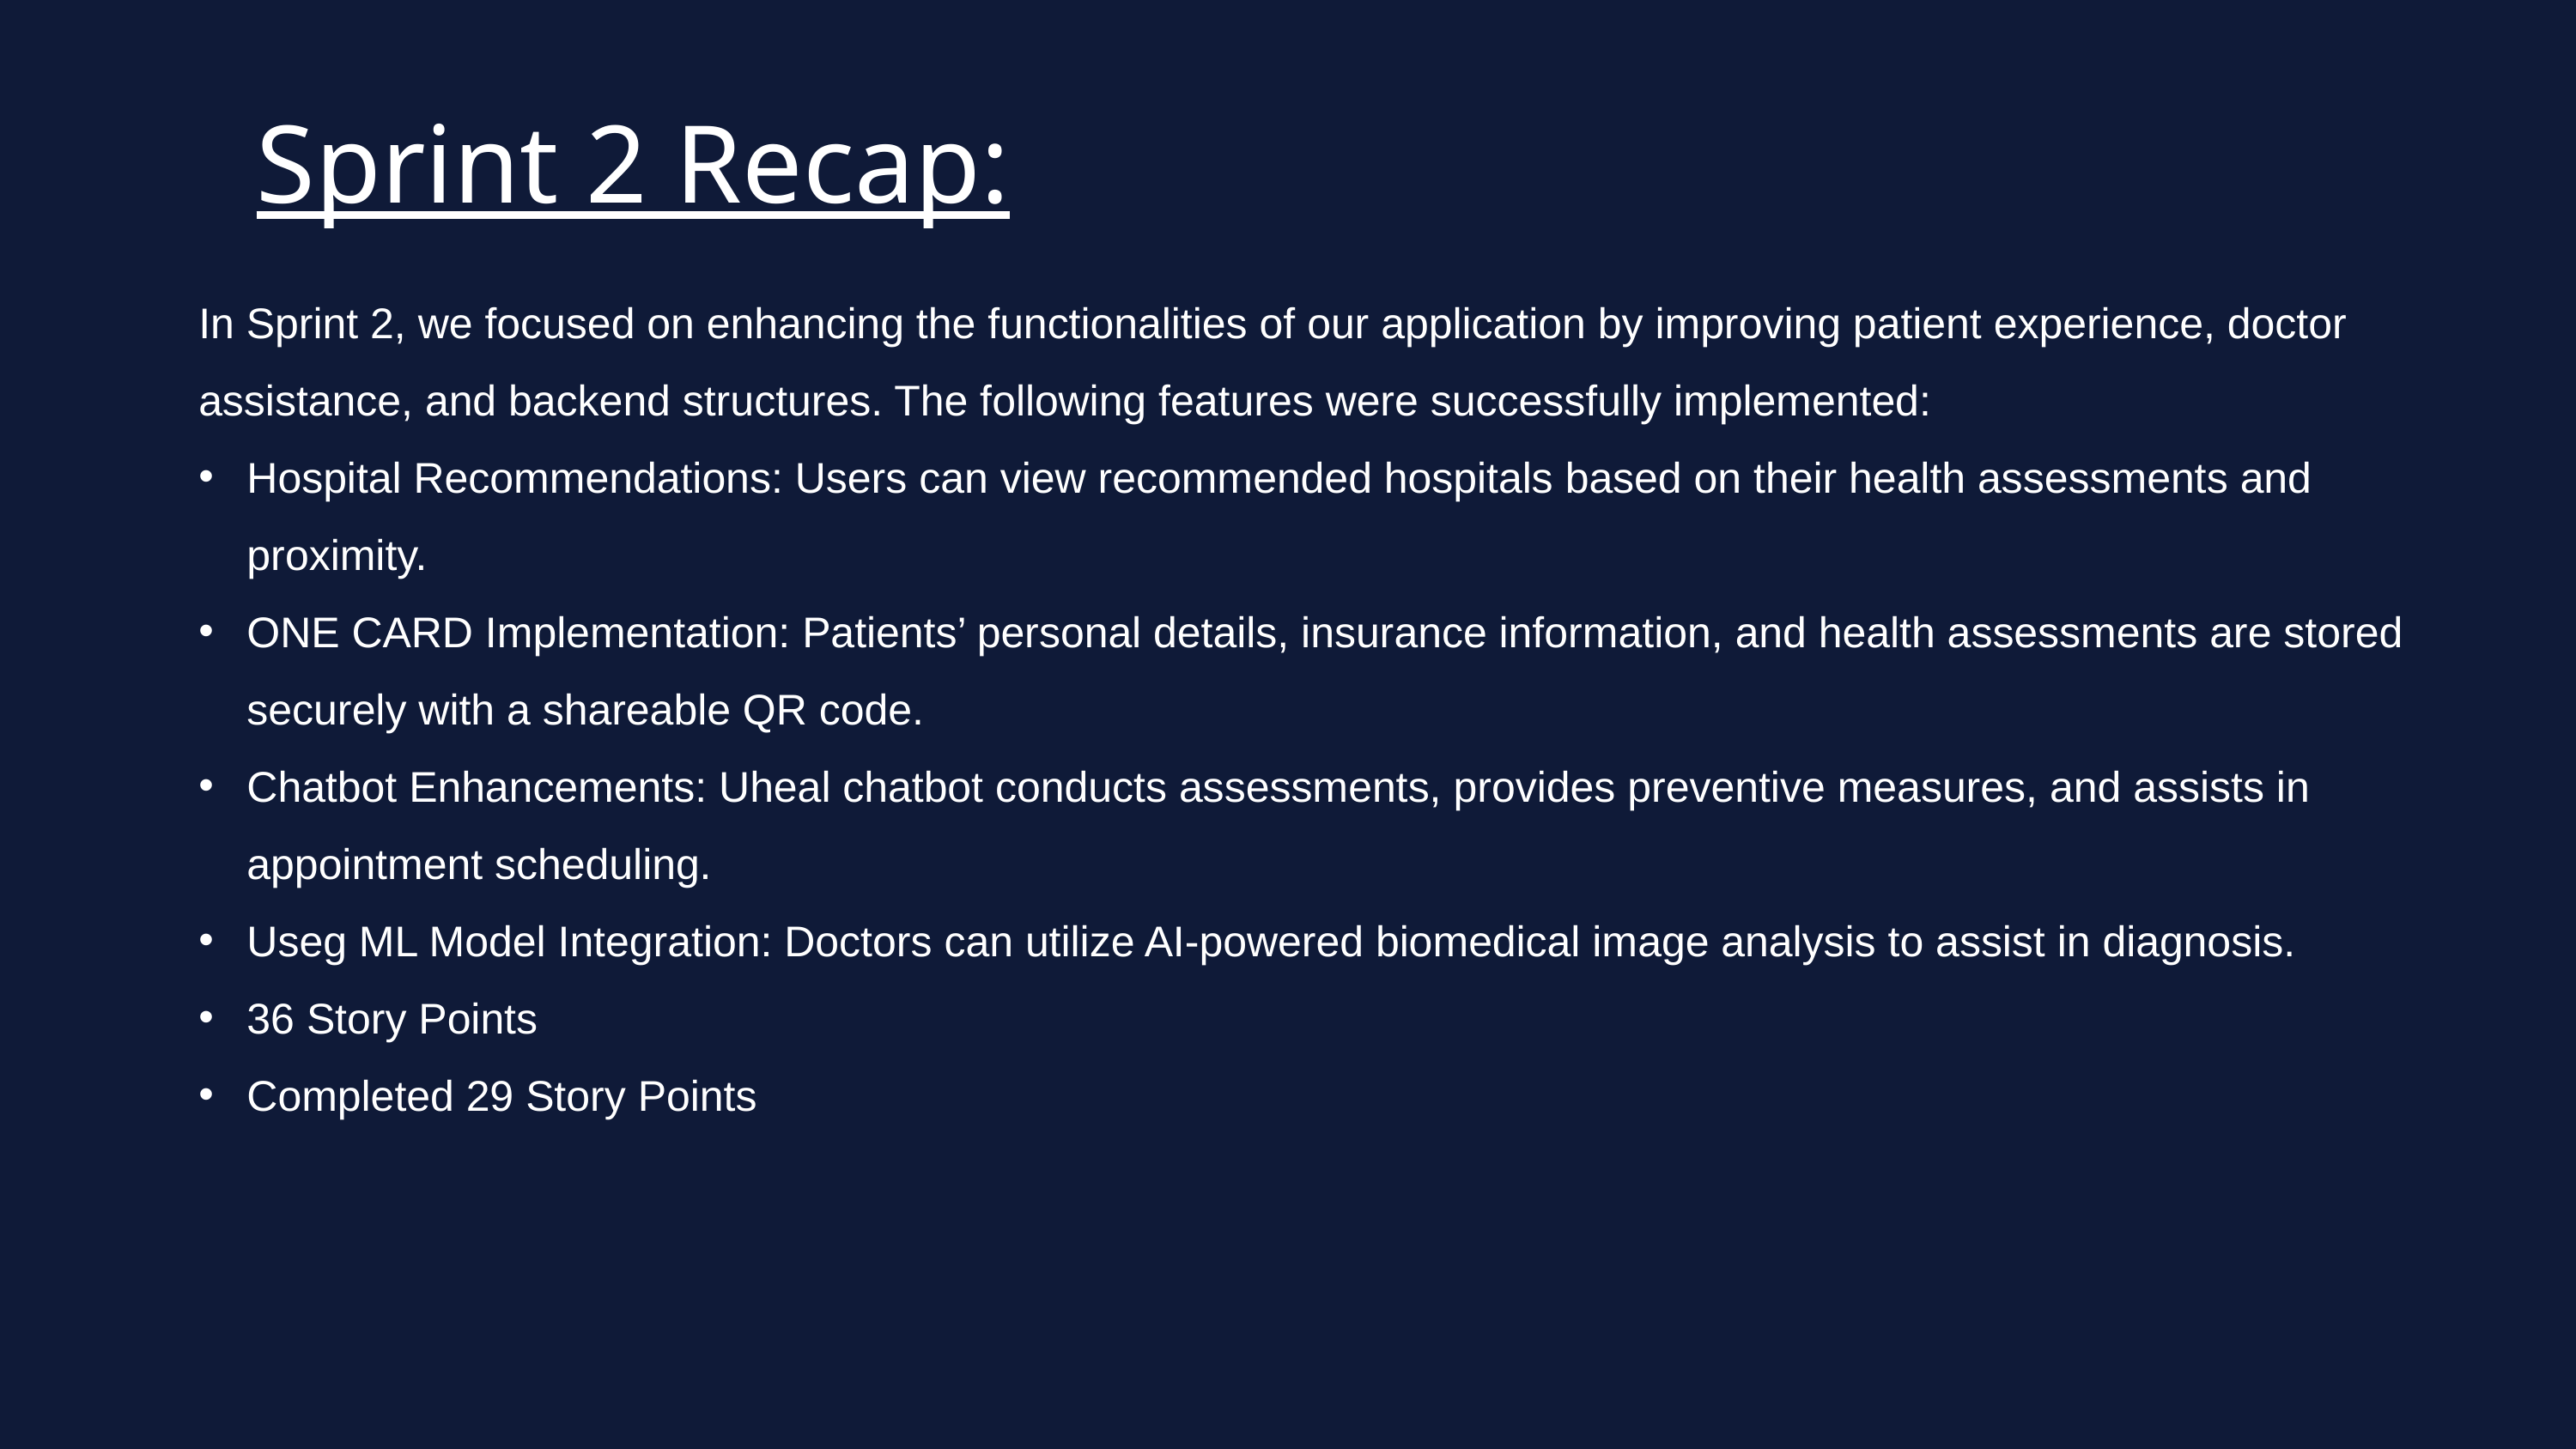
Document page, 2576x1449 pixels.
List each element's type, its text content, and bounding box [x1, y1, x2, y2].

title Sprint 2 Recap: [0, 56, 1422, 264]
text_box In Sprint 2, we focused on enhancing the functionalities of our application by improving patient experience, doctor assistance, and backend structures. The following features were successfully implemented: Hospital Recommendations: Users can view recommended hospitals based on their health assessments and proximity. ONE CARD Implementation: Patients’ personal details, insurance information, and health assessments are stored securely with a shareable QR code. Chatbot Enhancements: Uheal chatbot conducts assessments, provides preventive measures, and assists in appointment scheduling. Useg ML Model Integration: Doctors can utilize AI-powered biomedical image analysis to assist in diagnosis. 36 Story Points Completed 29 Story Points [185, 263, 2479, 1203]
